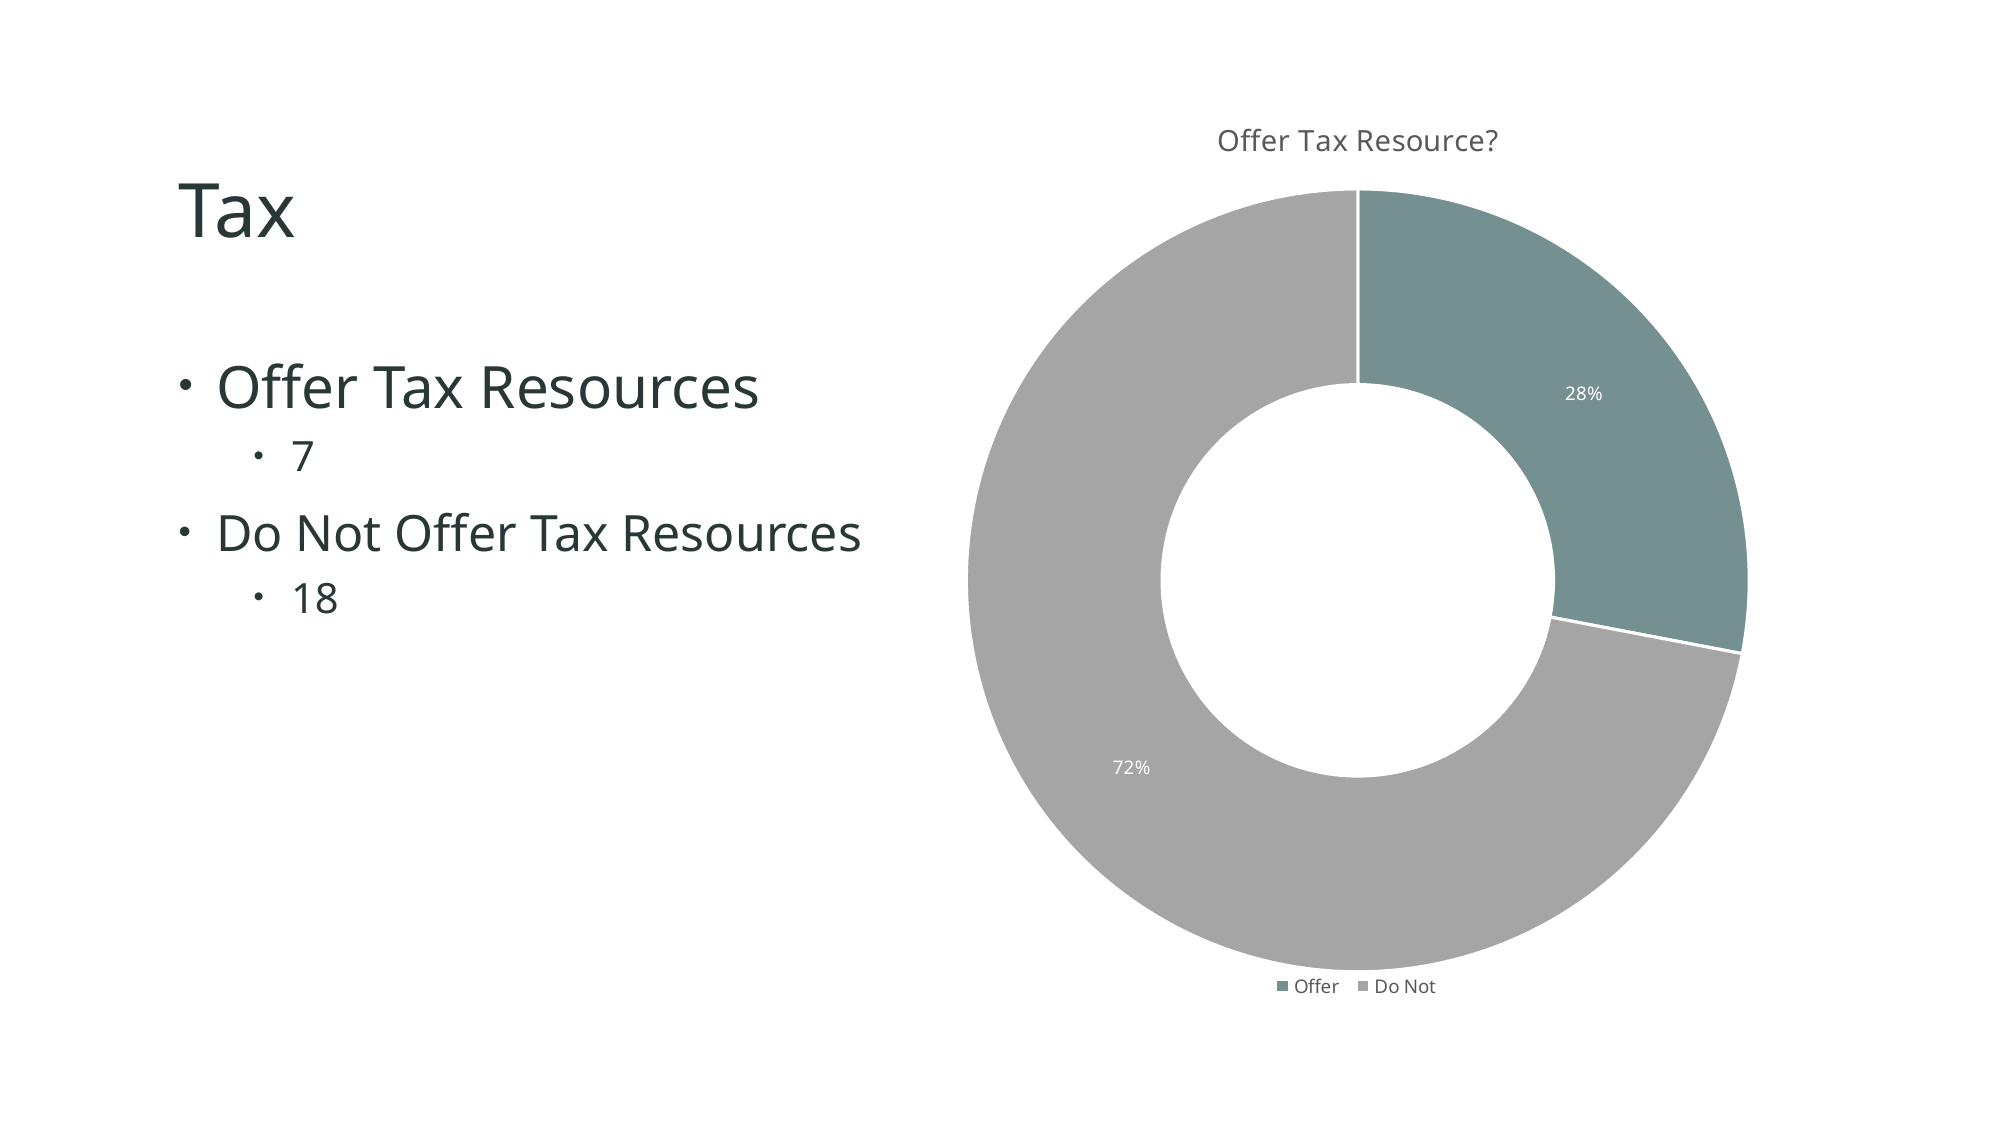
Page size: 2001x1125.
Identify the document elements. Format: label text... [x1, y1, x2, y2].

title Tax [163, 138, 744, 262]
text_box Offer Tax Resources 7 Do Not Offer Tax Resources 18 [163, 262, 744, 868]
chart [744, 84, 1972, 1041]
